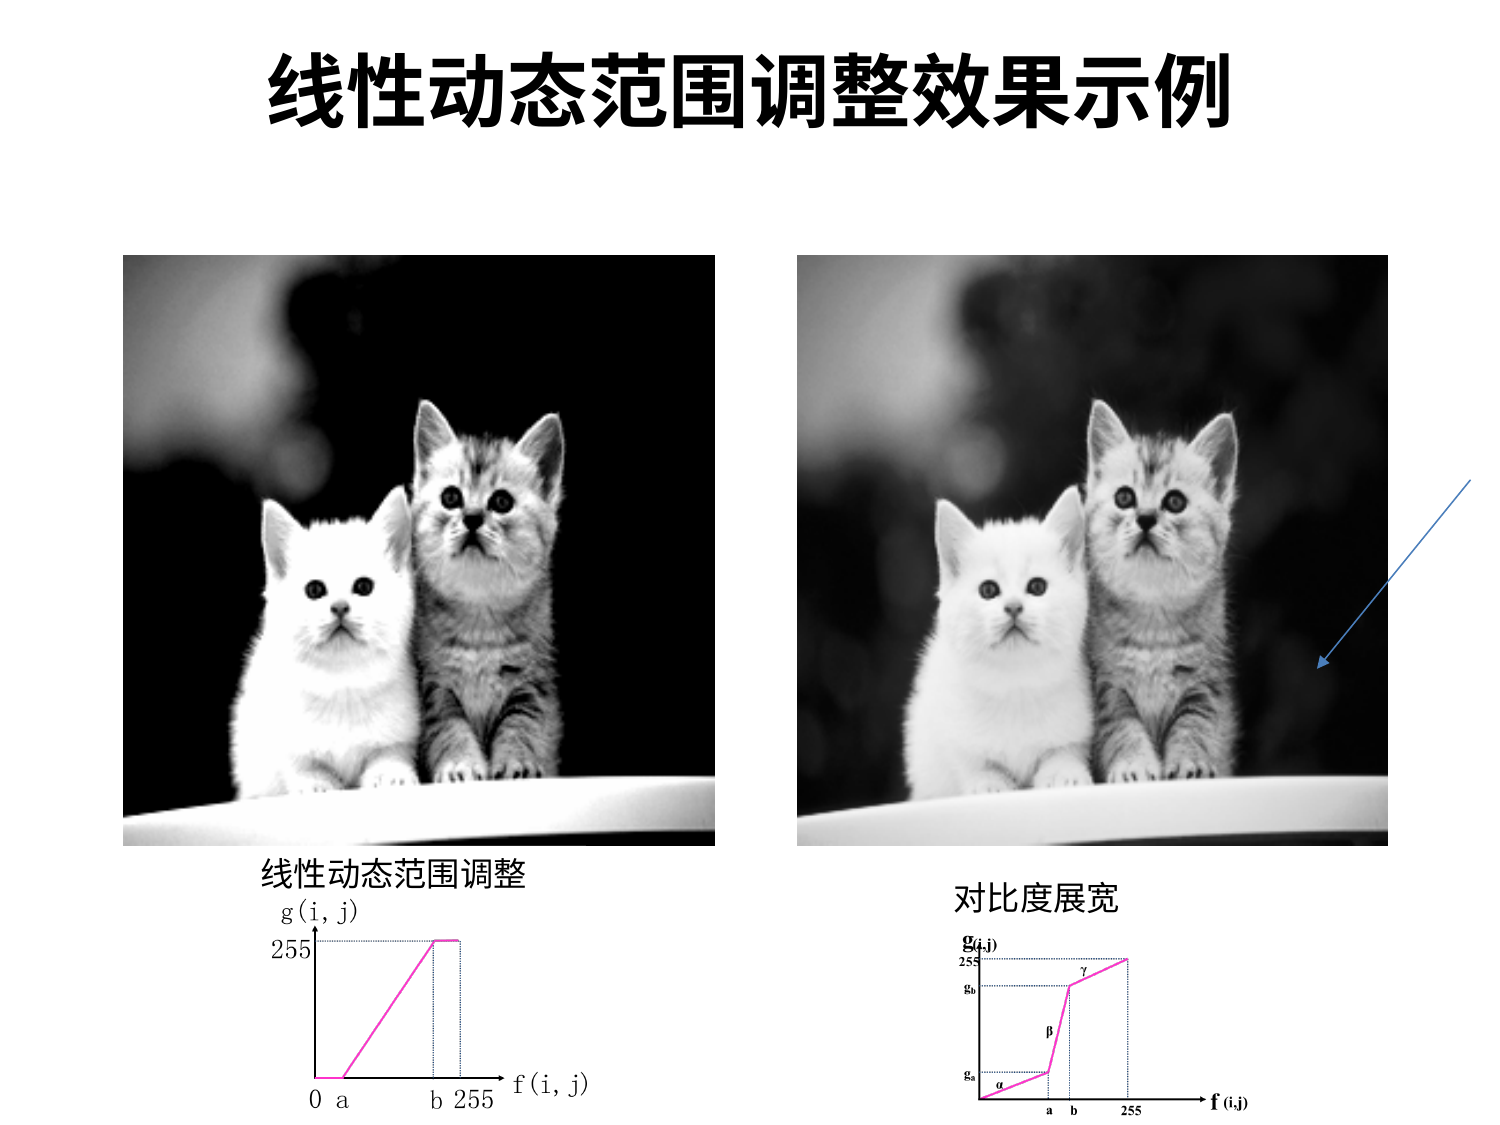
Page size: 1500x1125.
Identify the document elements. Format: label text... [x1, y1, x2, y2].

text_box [1316, 479, 1471, 669]
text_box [123, 255, 715, 902]
title 线性动态范围调整效果示例 [210, 0, 1289, 183]
picture [947, 916, 1259, 1125]
picture [253, 884, 609, 1125]
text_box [796, 255, 1388, 926]
